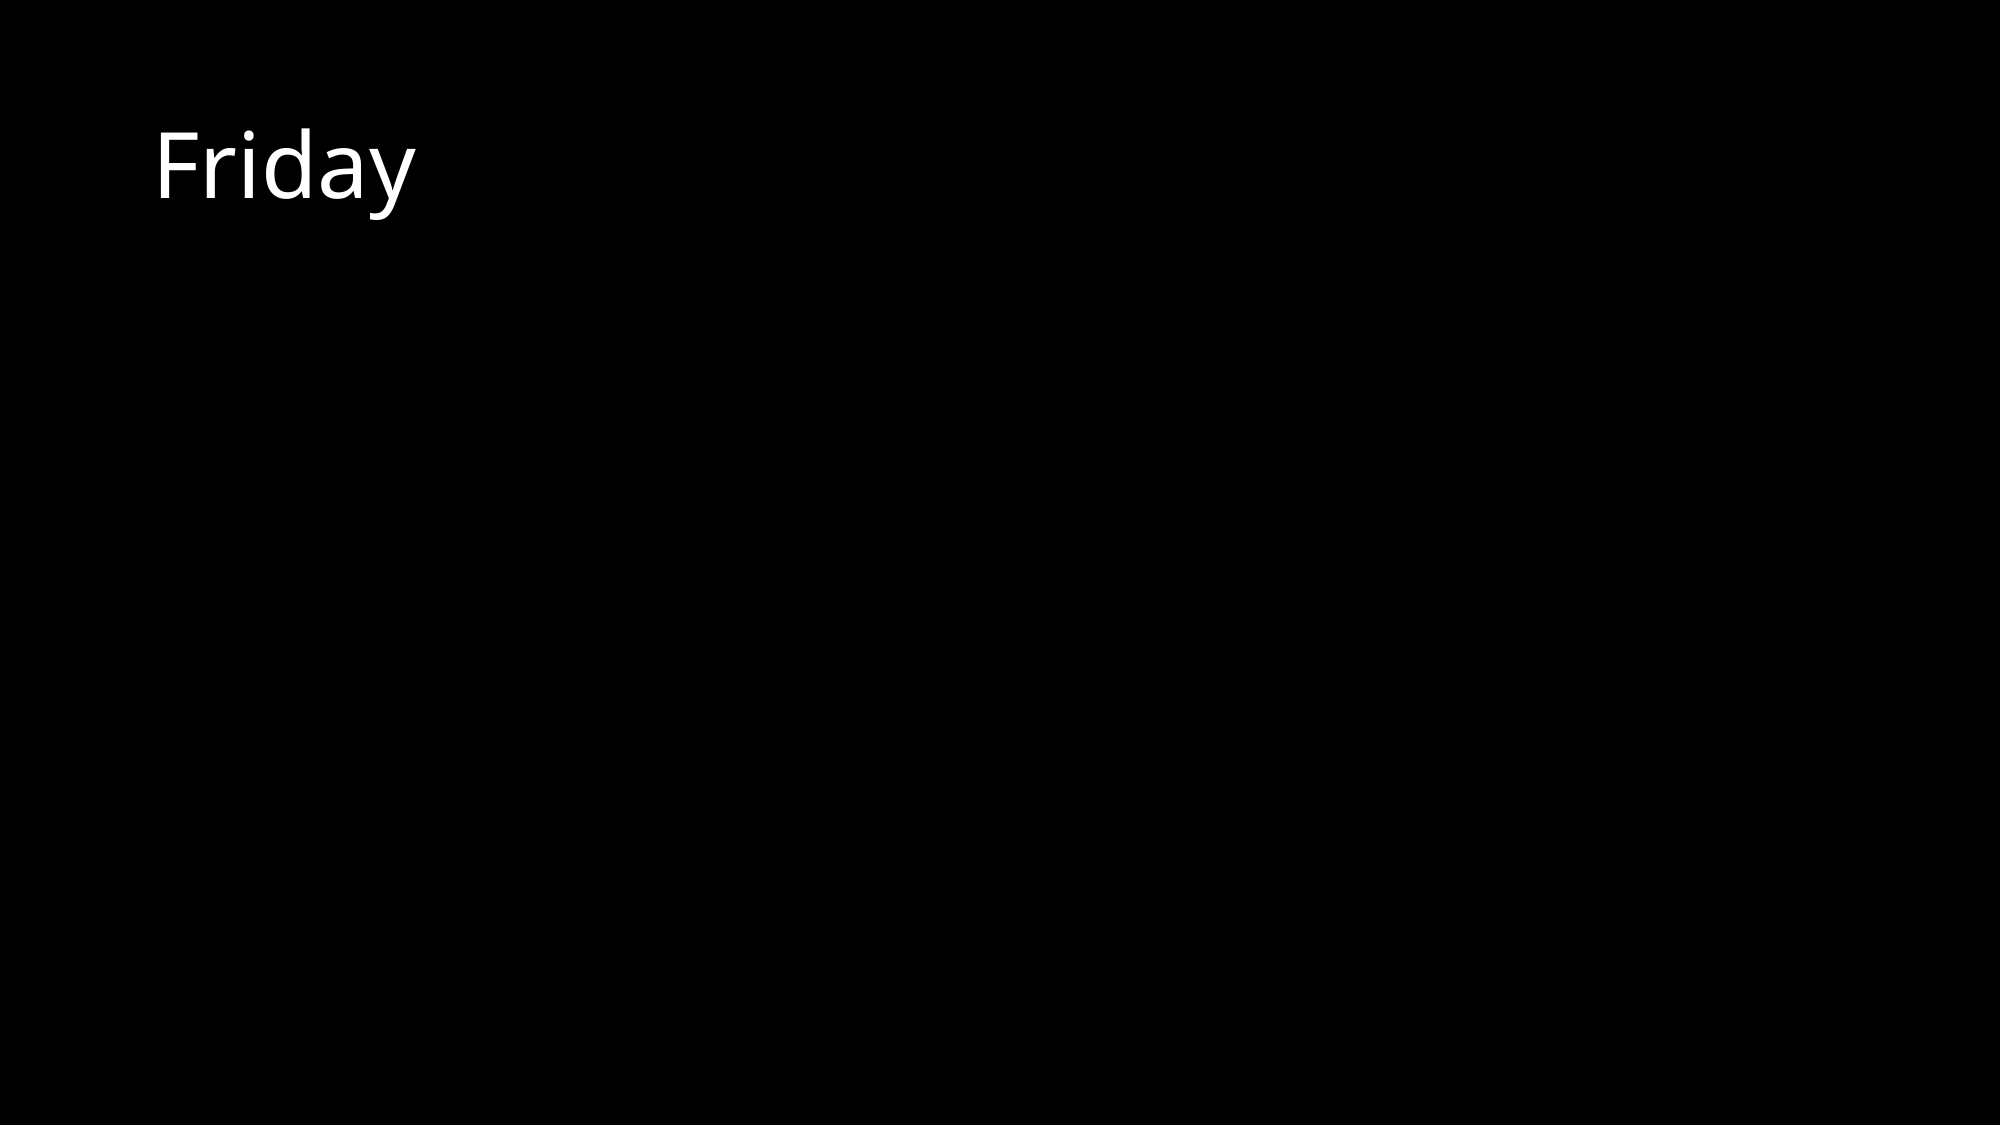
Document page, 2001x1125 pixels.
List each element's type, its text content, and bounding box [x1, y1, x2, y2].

title Friday [137, 59, 1863, 278]
